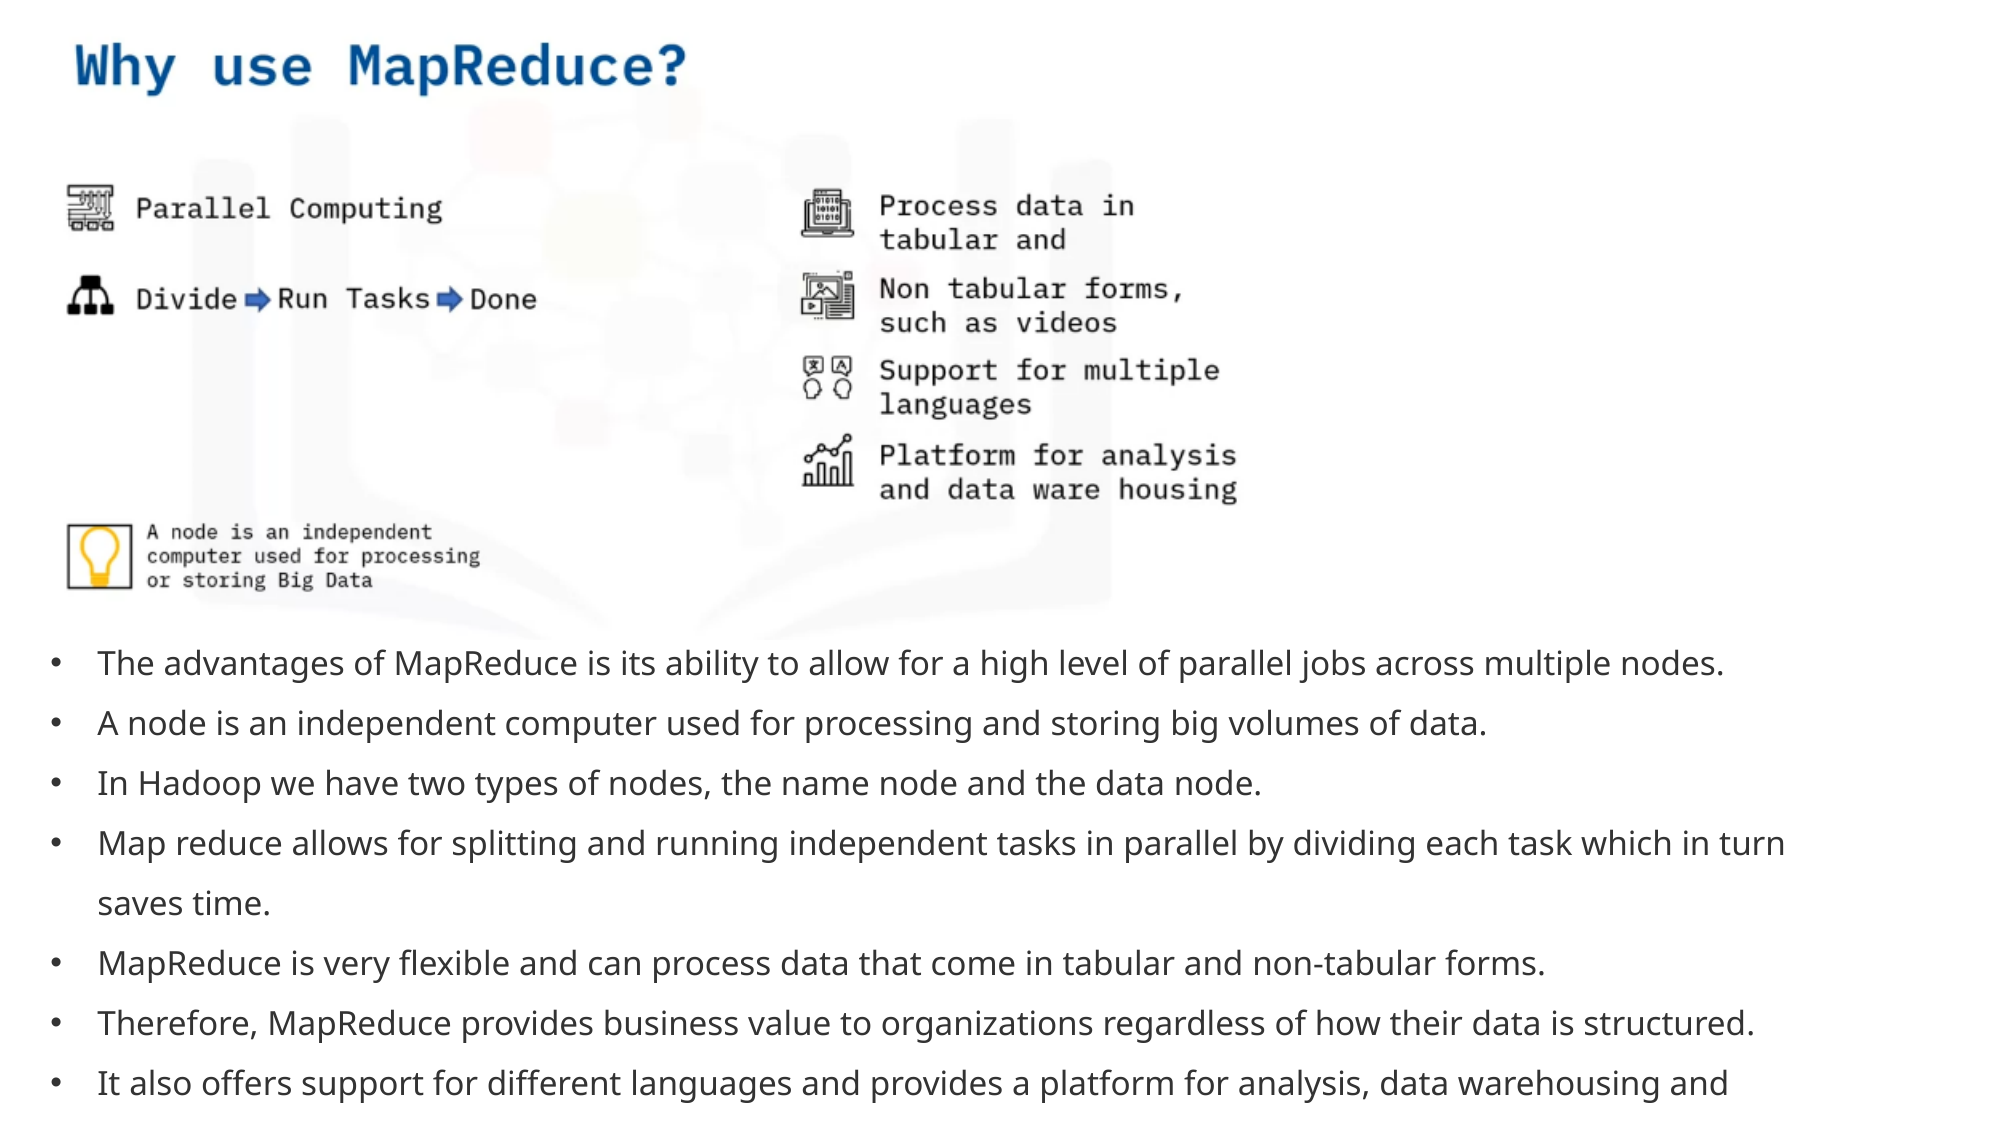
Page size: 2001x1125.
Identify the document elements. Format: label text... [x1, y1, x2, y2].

text_box The advantages of MapReduce is its ability to allow for a high level of parallel jobs across multiple nodes. A node is an independent computer used for processing and storing big volumes of data. In Hadoop we have two types of nodes, the name node and the data node. Map reduce allows for splitting and running independent tasks in parallel by dividing each task which in turn saves time. MapReduce is very flexible and can process data that come in tabular and non-tabular forms. Therefore, MapReduce provides business value to organizations regardless of how their data is structured. It also offers support for different languages and provides a platform for analysis, data warehousing and more. MapReduce has a couple of use cases and here we have some of them displayed. [35, 615, 1852, 1125]
picture [35, 16, 1293, 640]
